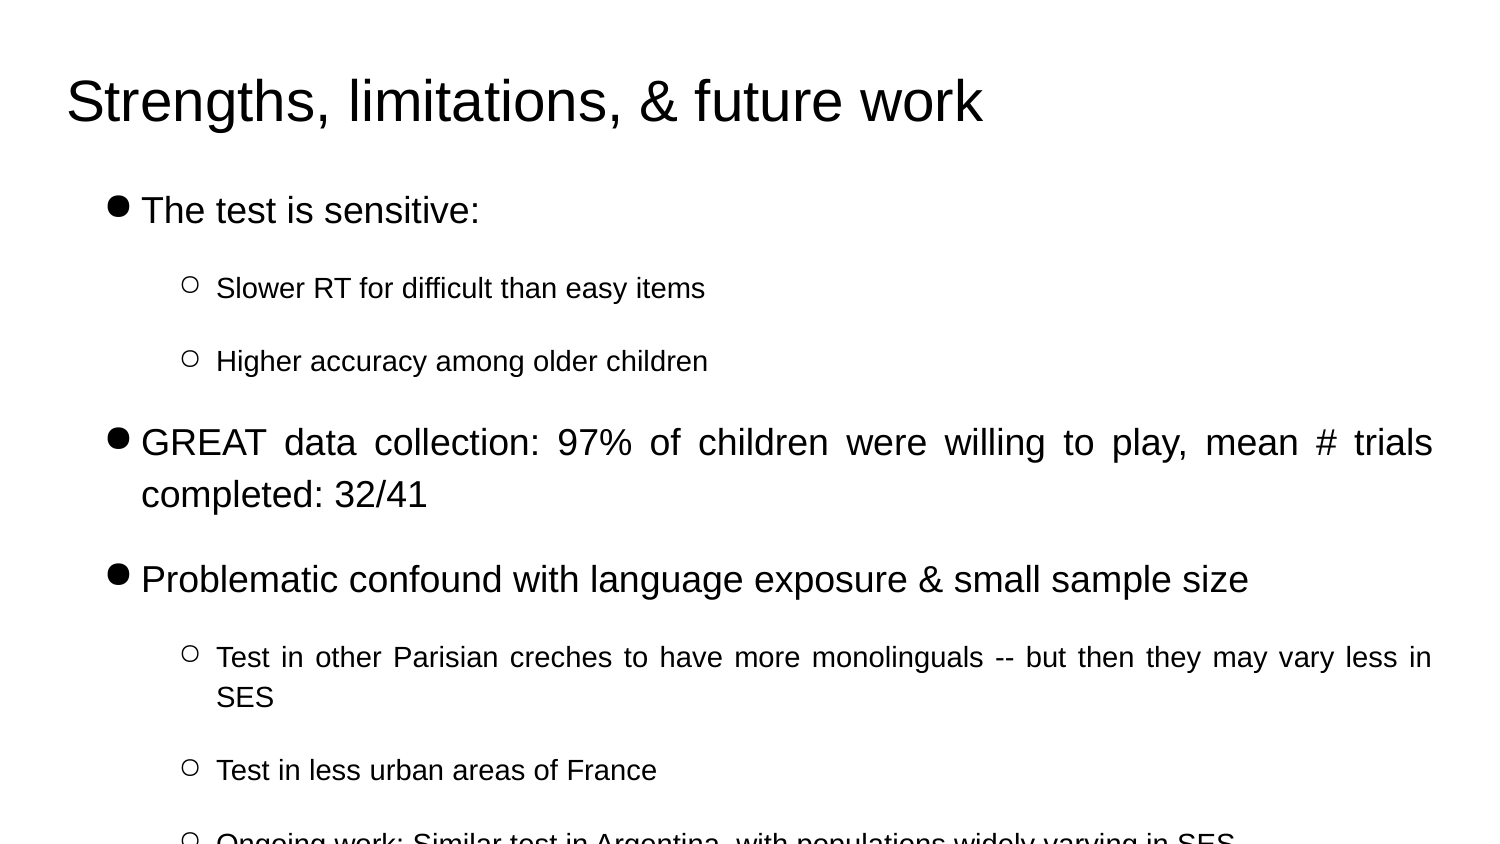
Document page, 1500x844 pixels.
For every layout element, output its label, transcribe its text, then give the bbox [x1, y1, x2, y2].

title Strengths, limitations, & future work [51, 48, 1449, 142]
list The test is sensitive: Slower RT for difficult than easy items Higher accuracy among older children GREAT data collection: 97% of children were willing to play, mean # trials completed: 32/41 Problematic confound with language exposure & small sample size Test in other Parisian creches to have more monolinguals -- but then they may vary less in SES Test in less urban areas of France Ongoing work: Similar test in Argentina, with populations widely varying in SES But how big would we expect the effect to be → Meta-analysis of extant work might be necessary & samples may end up being too large… [51, 164, 1449, 725]
